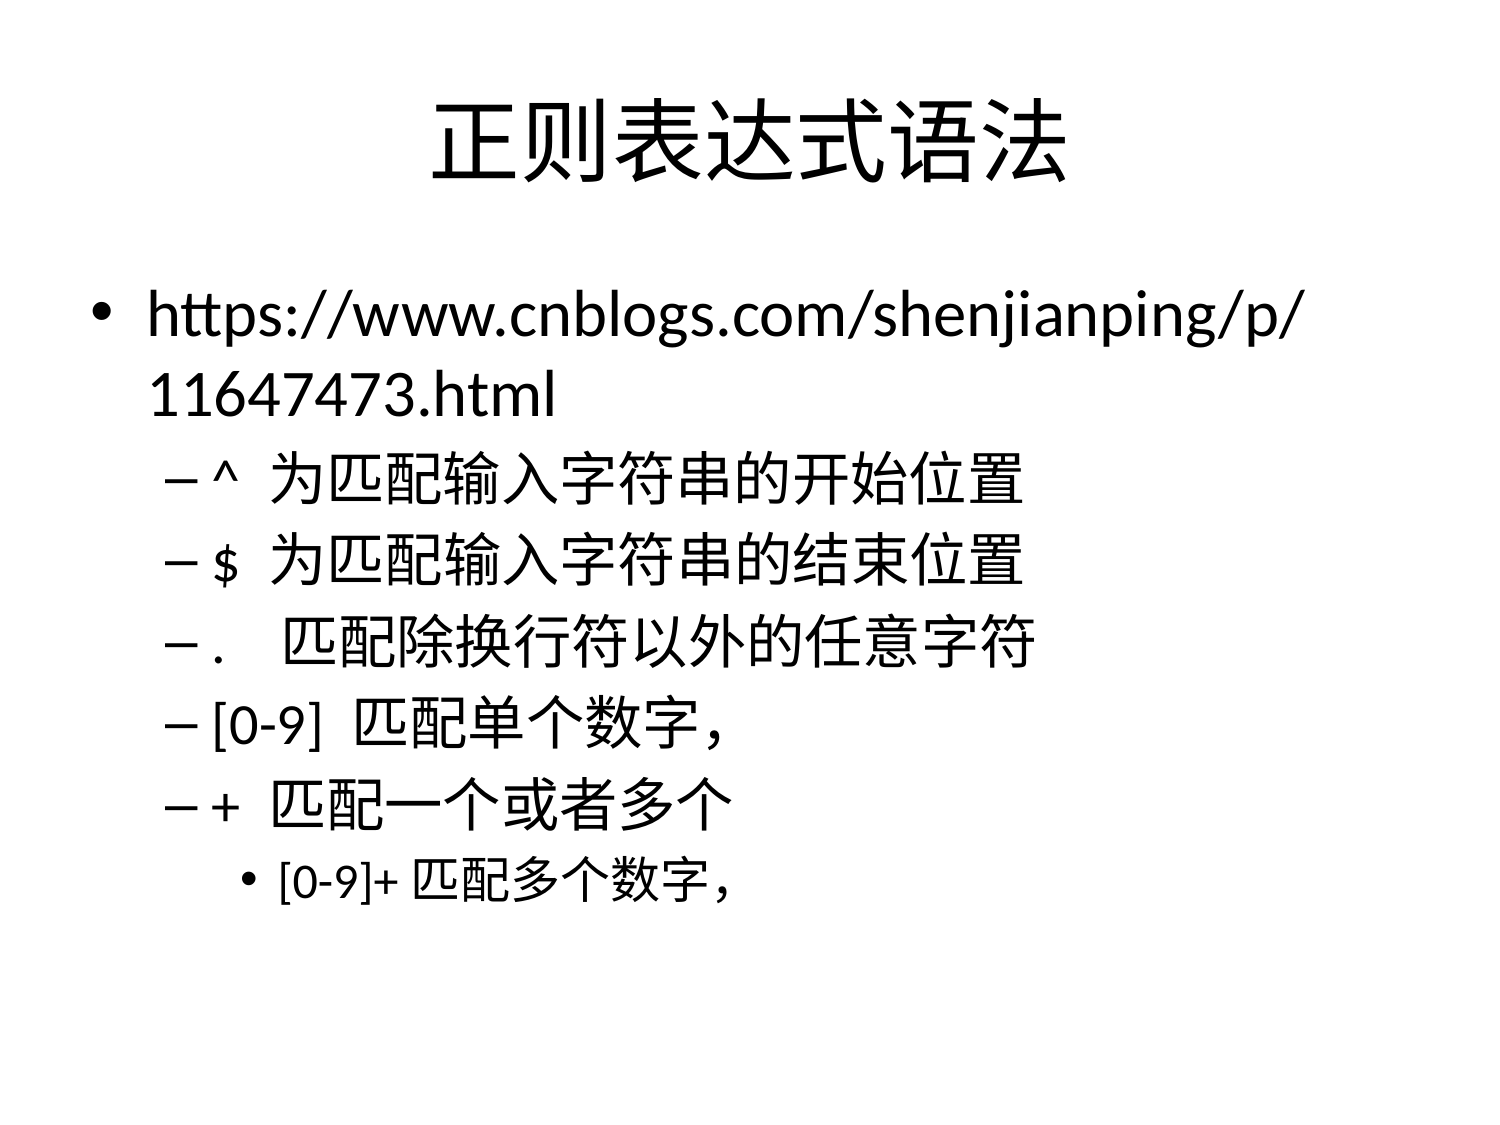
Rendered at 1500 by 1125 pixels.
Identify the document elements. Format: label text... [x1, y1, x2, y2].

list https://www.cnblogs.com/shenjianping/p/11647473.html ^ 为匹配输入字符串的开始位置 $ 为匹配输入字符串的结束位置 . 匹配除换行符以外的任意字符 [0-9] 匹配单个数字， + 匹配一个或者多个 [0-9]+匹配多个数字， [75, 262, 1425, 1005]
title 正则表达式语法 [75, 45, 1425, 233]
